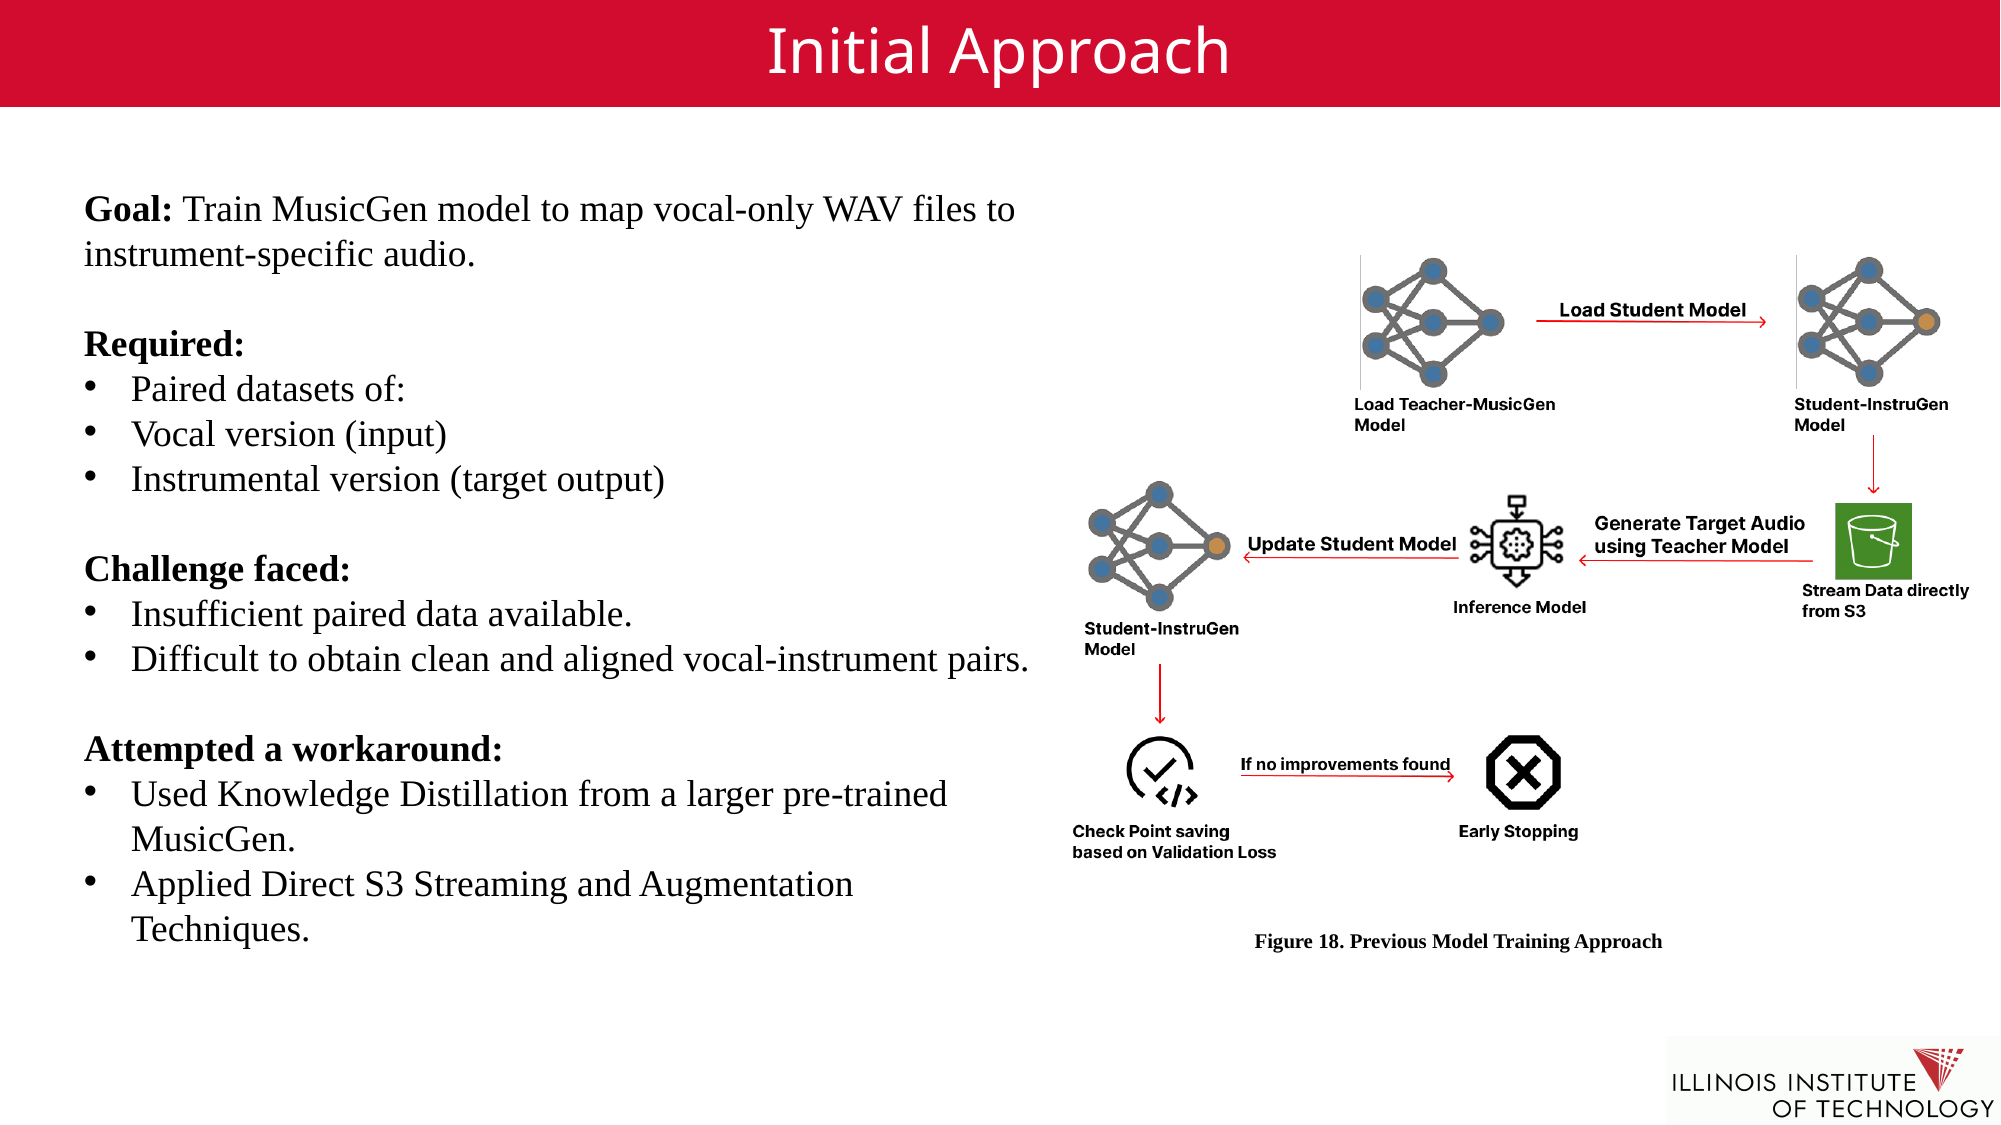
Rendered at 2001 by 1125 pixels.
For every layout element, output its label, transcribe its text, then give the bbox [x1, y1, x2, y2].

picture [1663, 1035, 2000, 1125]
text_box Initial Approach [0, 0, 2000, 108]
text_box Figure 18. Previous Model Training Approach [1239, 920, 2000, 986]
text_box Goal: Train MusicGen model to map vocal-only WAV files to instrument-specific audio. Required: Paired datasets of: Vocal version (input) Instrumental version (target output) Challenge faced: Insufficient paired data available. Difficult to obtain clean and aligned vocal-instrument pairs. Attempted a workaround: Used Knowledge Distillation from a larger pre-trained MusicGen. Applied Direct S3 Streaming and Augmentation Techniques. [68, 176, 1047, 1001]
picture [1071, 255, 1974, 870]
